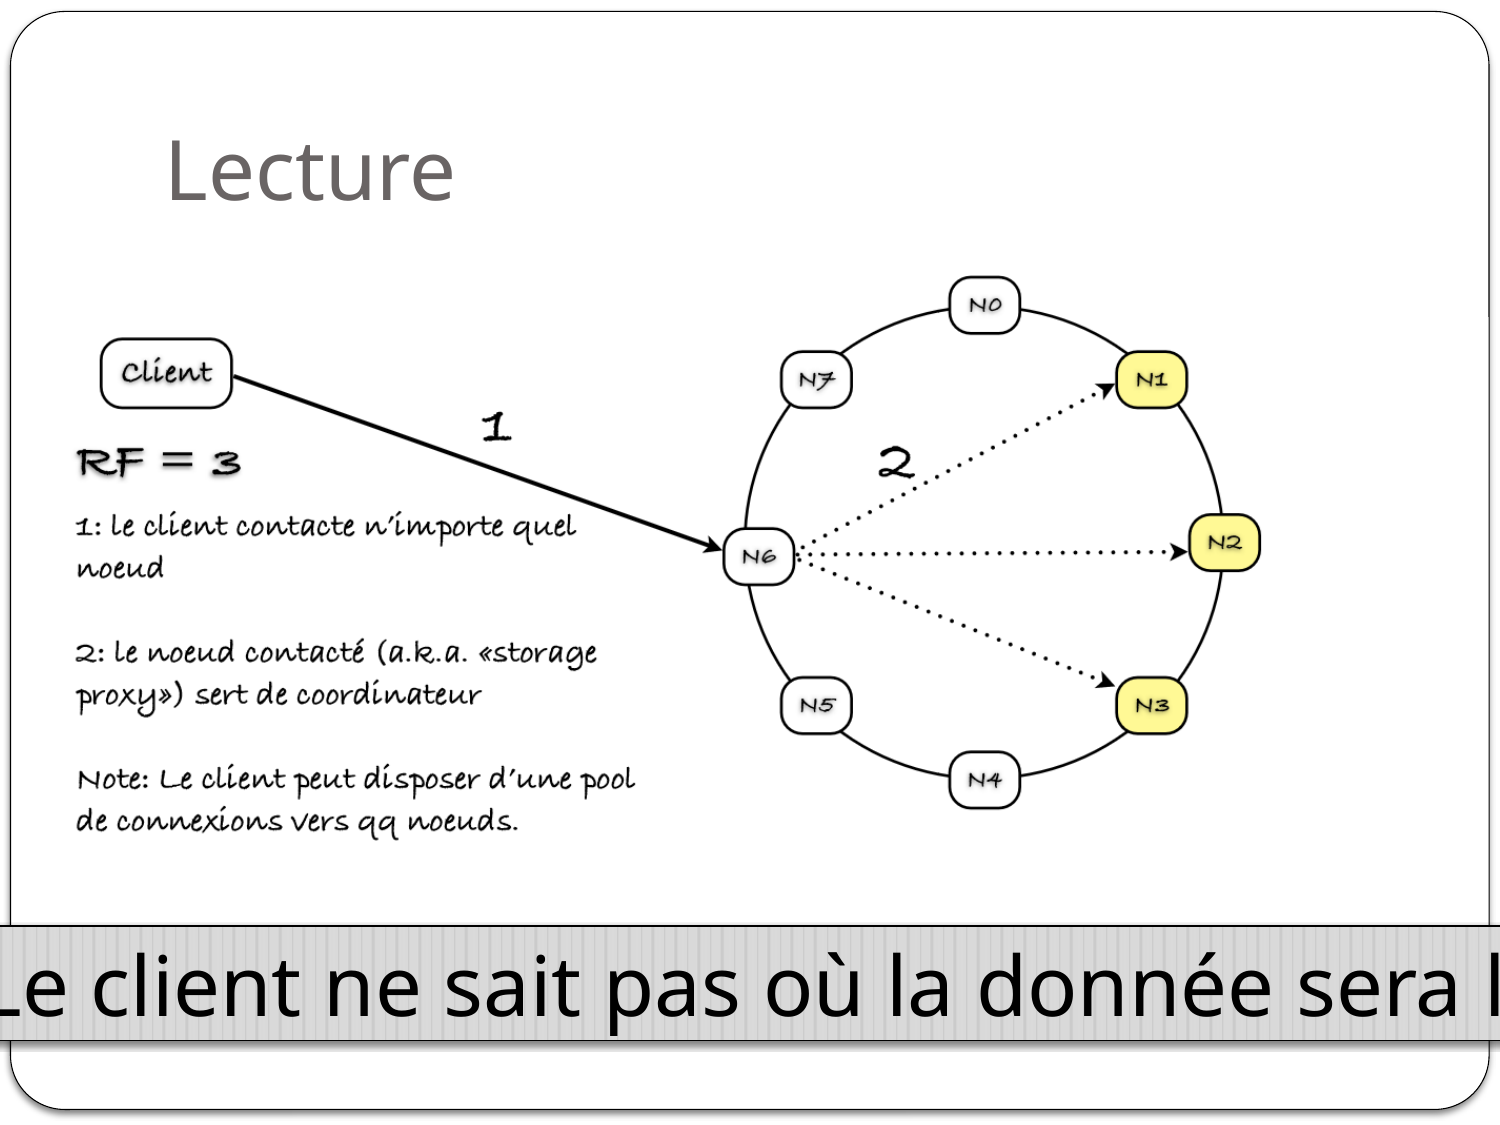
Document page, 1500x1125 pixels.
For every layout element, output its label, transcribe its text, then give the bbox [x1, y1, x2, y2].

text_box Le client ne sait pas où la donnée sera lue [0, 925, 1500, 1041]
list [59, 253, 1447, 880]
title Lecture [150, 45, 1425, 233]
